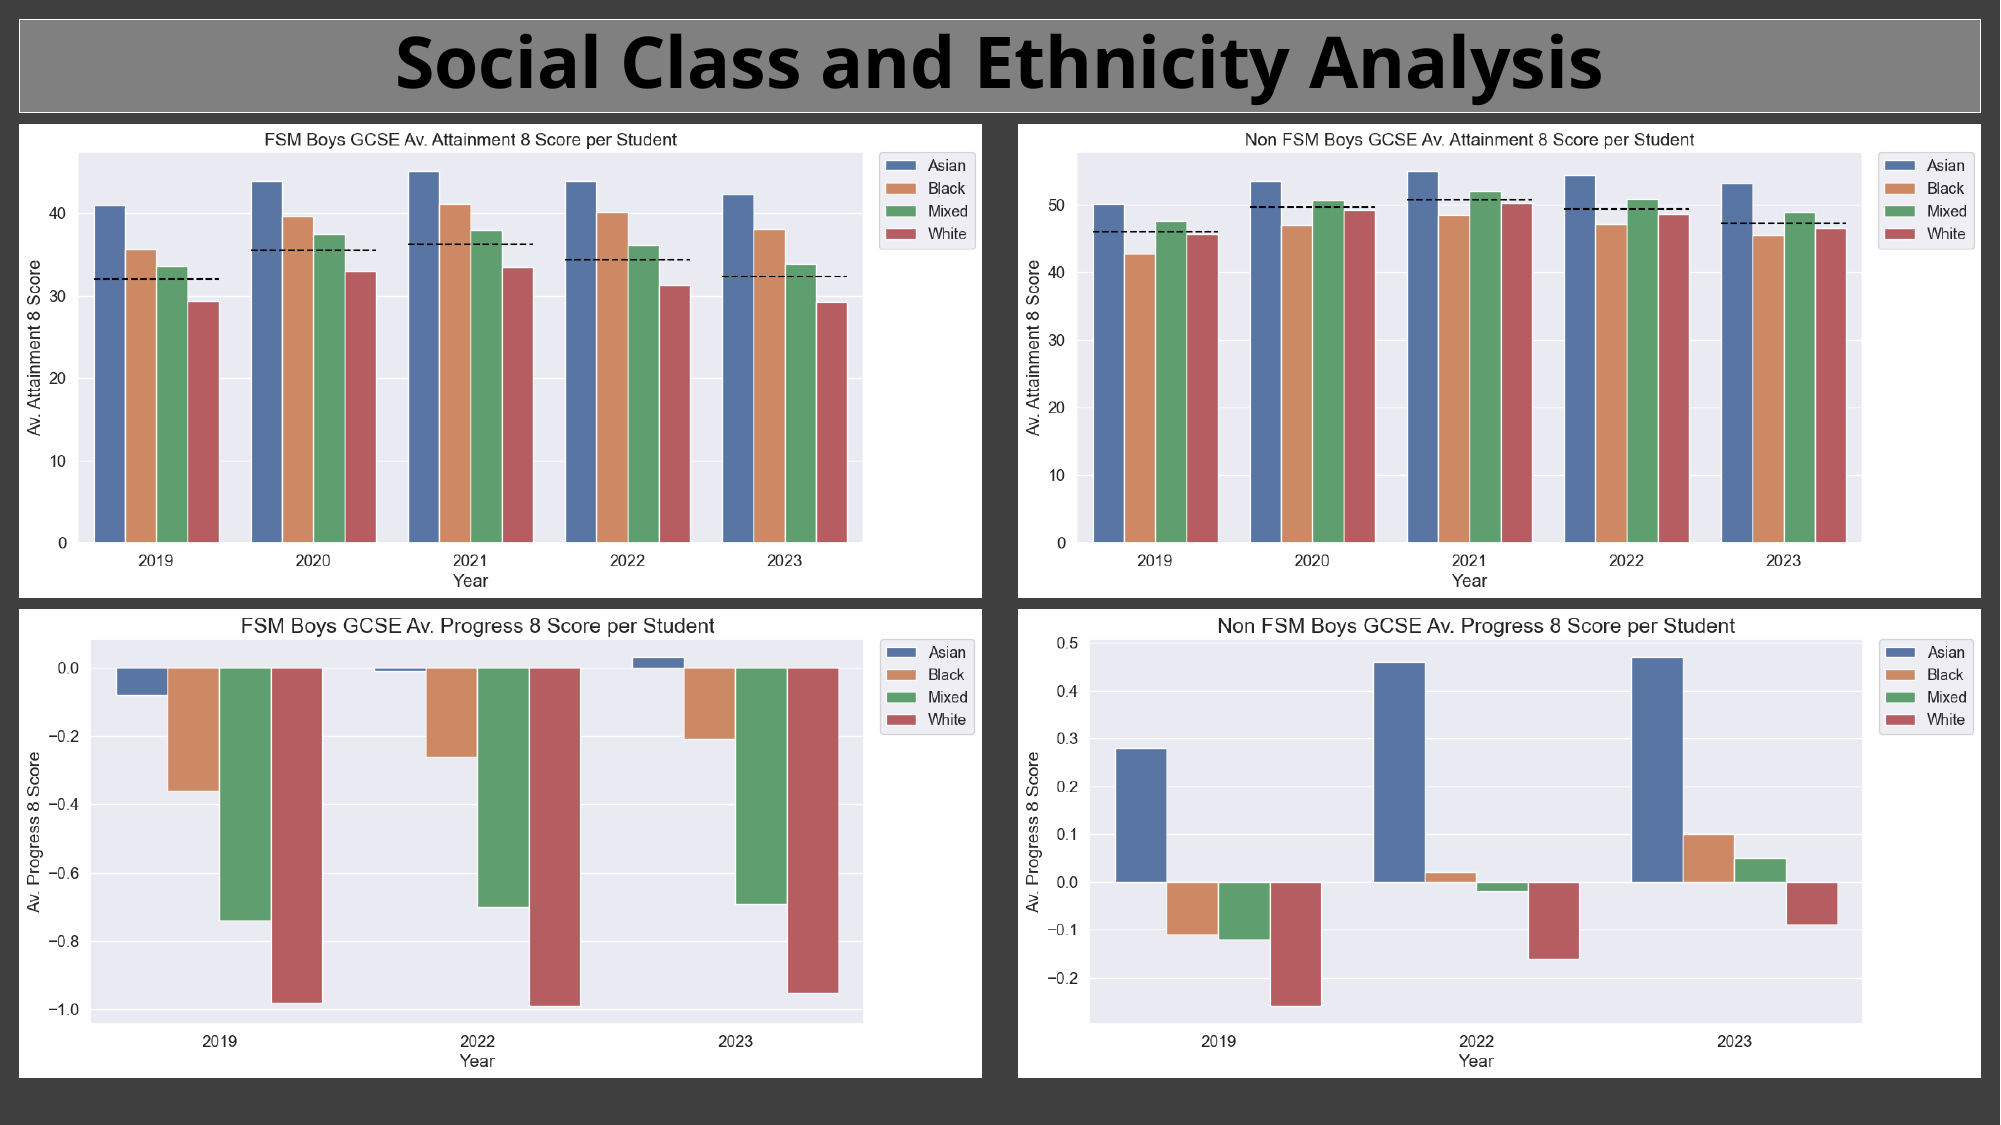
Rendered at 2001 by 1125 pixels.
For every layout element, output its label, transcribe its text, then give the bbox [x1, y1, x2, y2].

picture [19, 124, 982, 598]
title Social Class and Ethnicity Analysis [19, 19, 1981, 113]
picture [1018, 609, 1981, 1079]
picture [19, 609, 982, 1079]
picture [1018, 124, 1981, 598]
